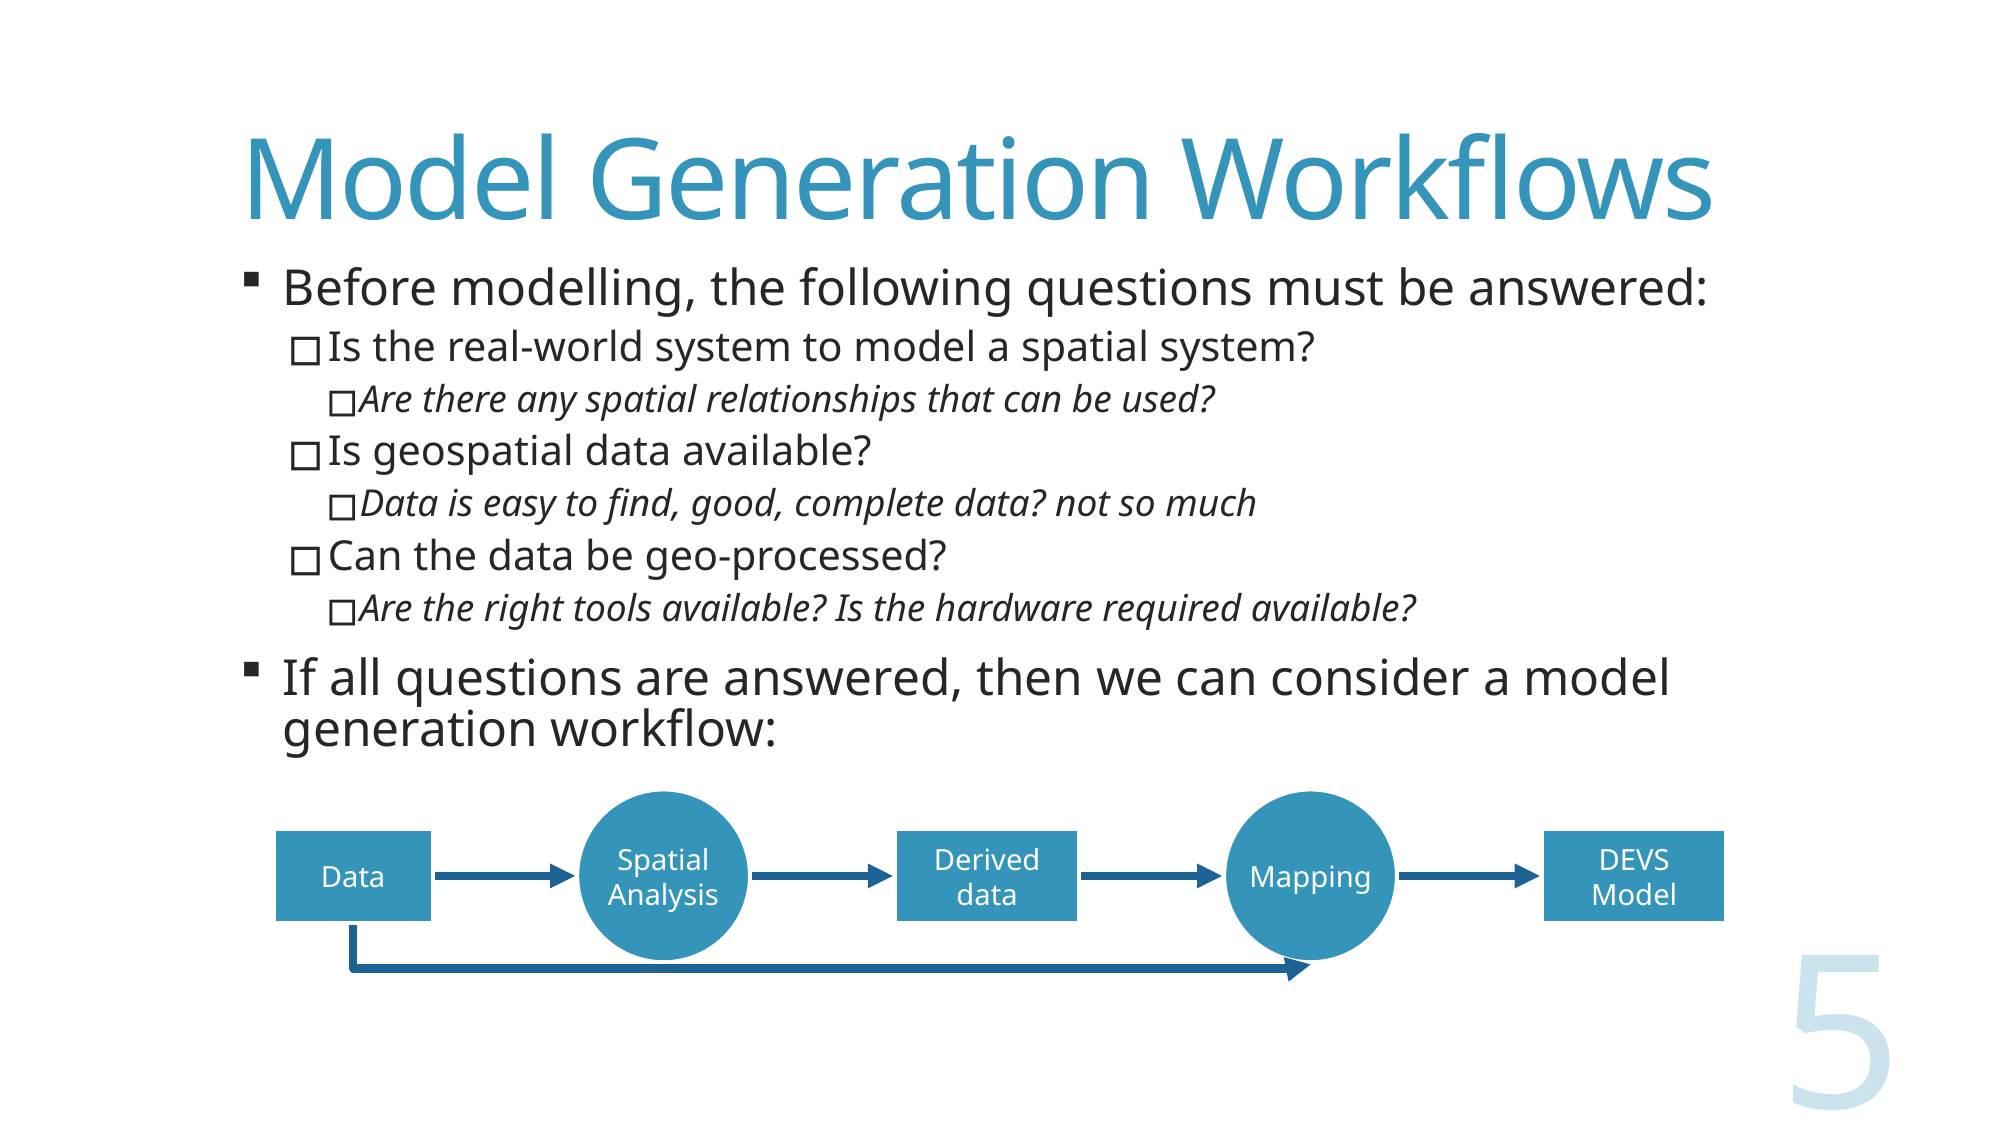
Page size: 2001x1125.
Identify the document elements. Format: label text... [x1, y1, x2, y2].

slide_number 5 [1437, 963, 1918, 1125]
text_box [271, 786, 1729, 965]
list Before modelling, the following questions must be answered: Is the real-world system to model a spatial system? Are there any spatial relationships that can be used? Is geospatial data available? Data is easy to find, good, complete data? not so much Can the data be geo-processed? Are the right tools available? Is the hardware required available? If all questions are answered, then we can consider a model generation workflow: [225, 257, 1800, 767]
title Model Generation Workflows [225, 112, 1800, 257]
